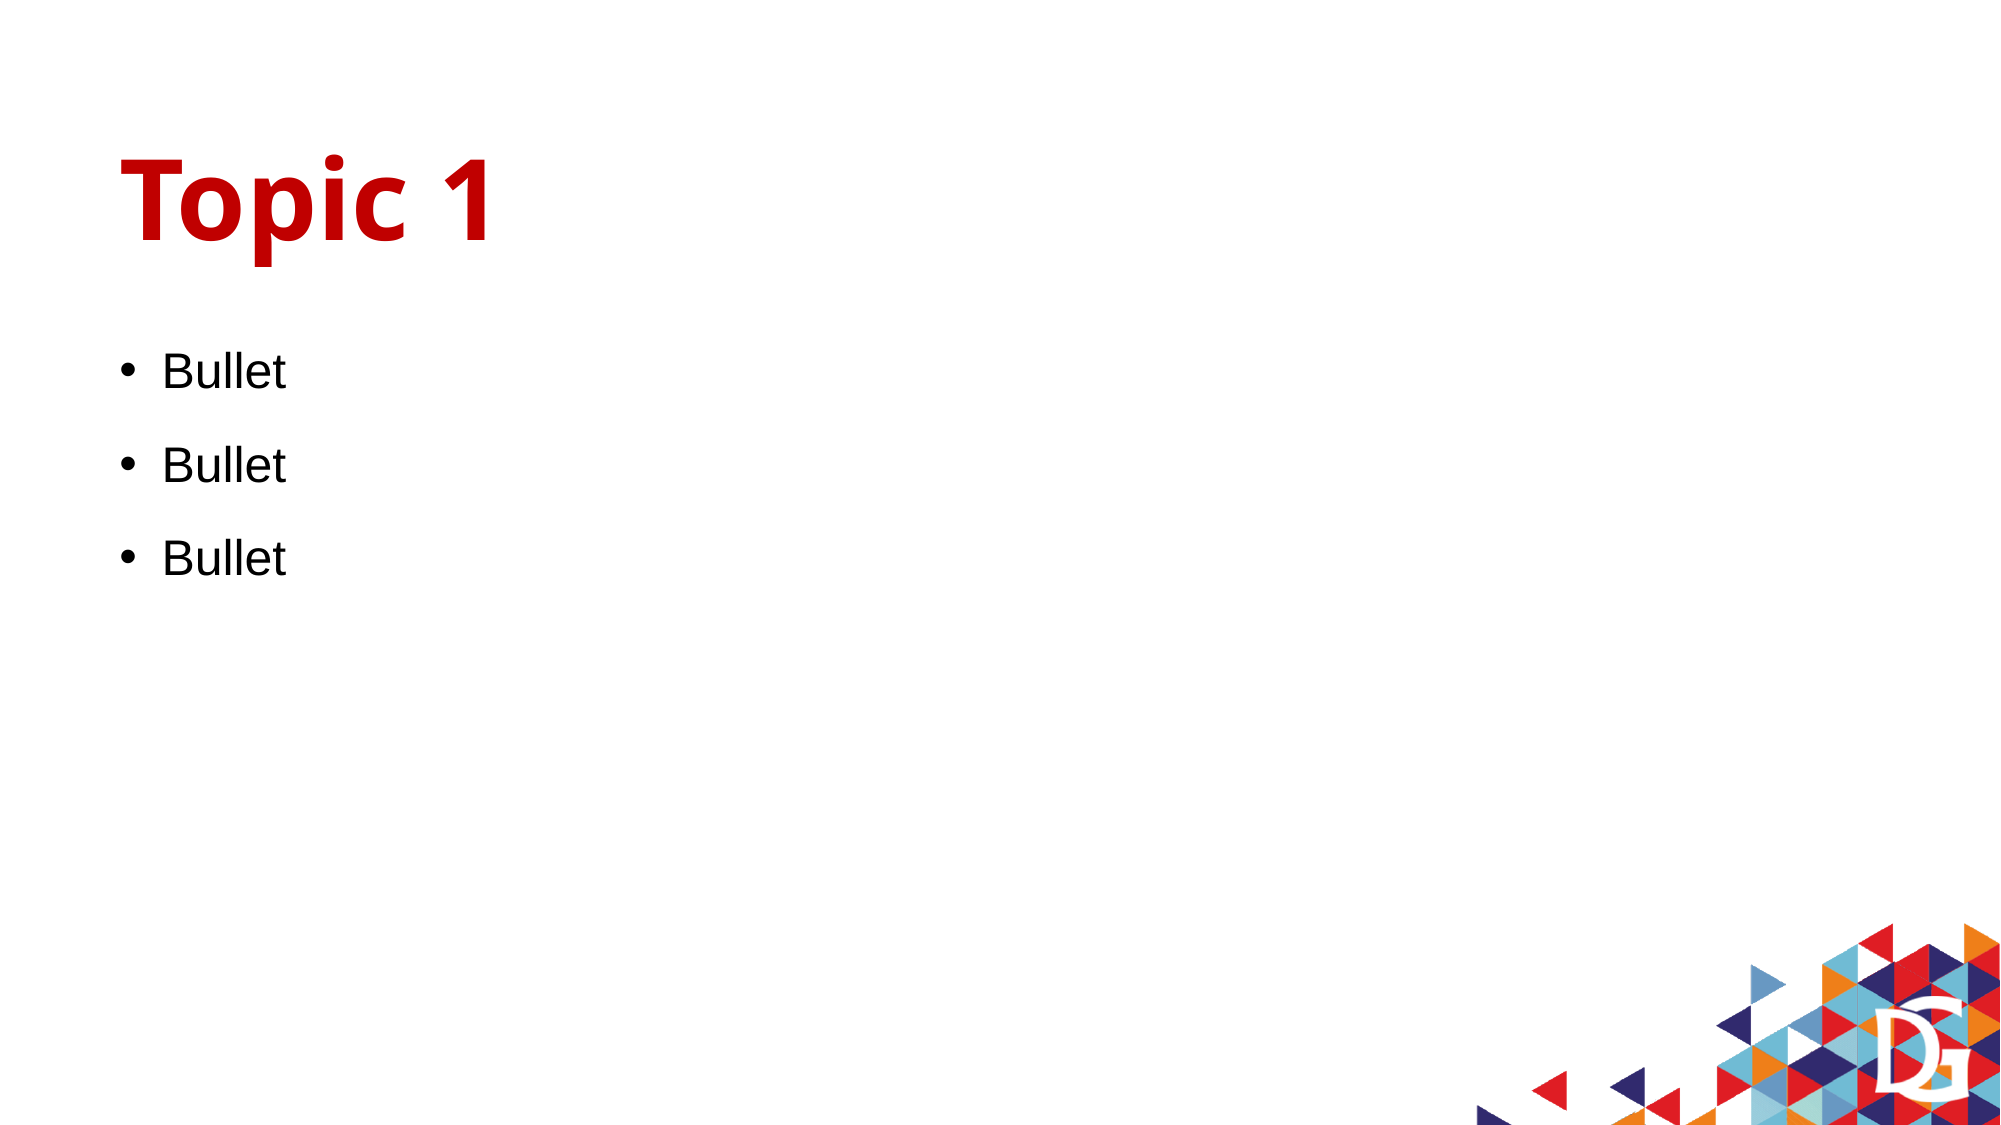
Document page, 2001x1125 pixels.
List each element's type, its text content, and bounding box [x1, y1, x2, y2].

title Topic 1 [104, 114, 1897, 273]
subtitle Bullet Bullet Bullet [104, 337, 1897, 1011]
picture [999, 124, 2000, 1125]
